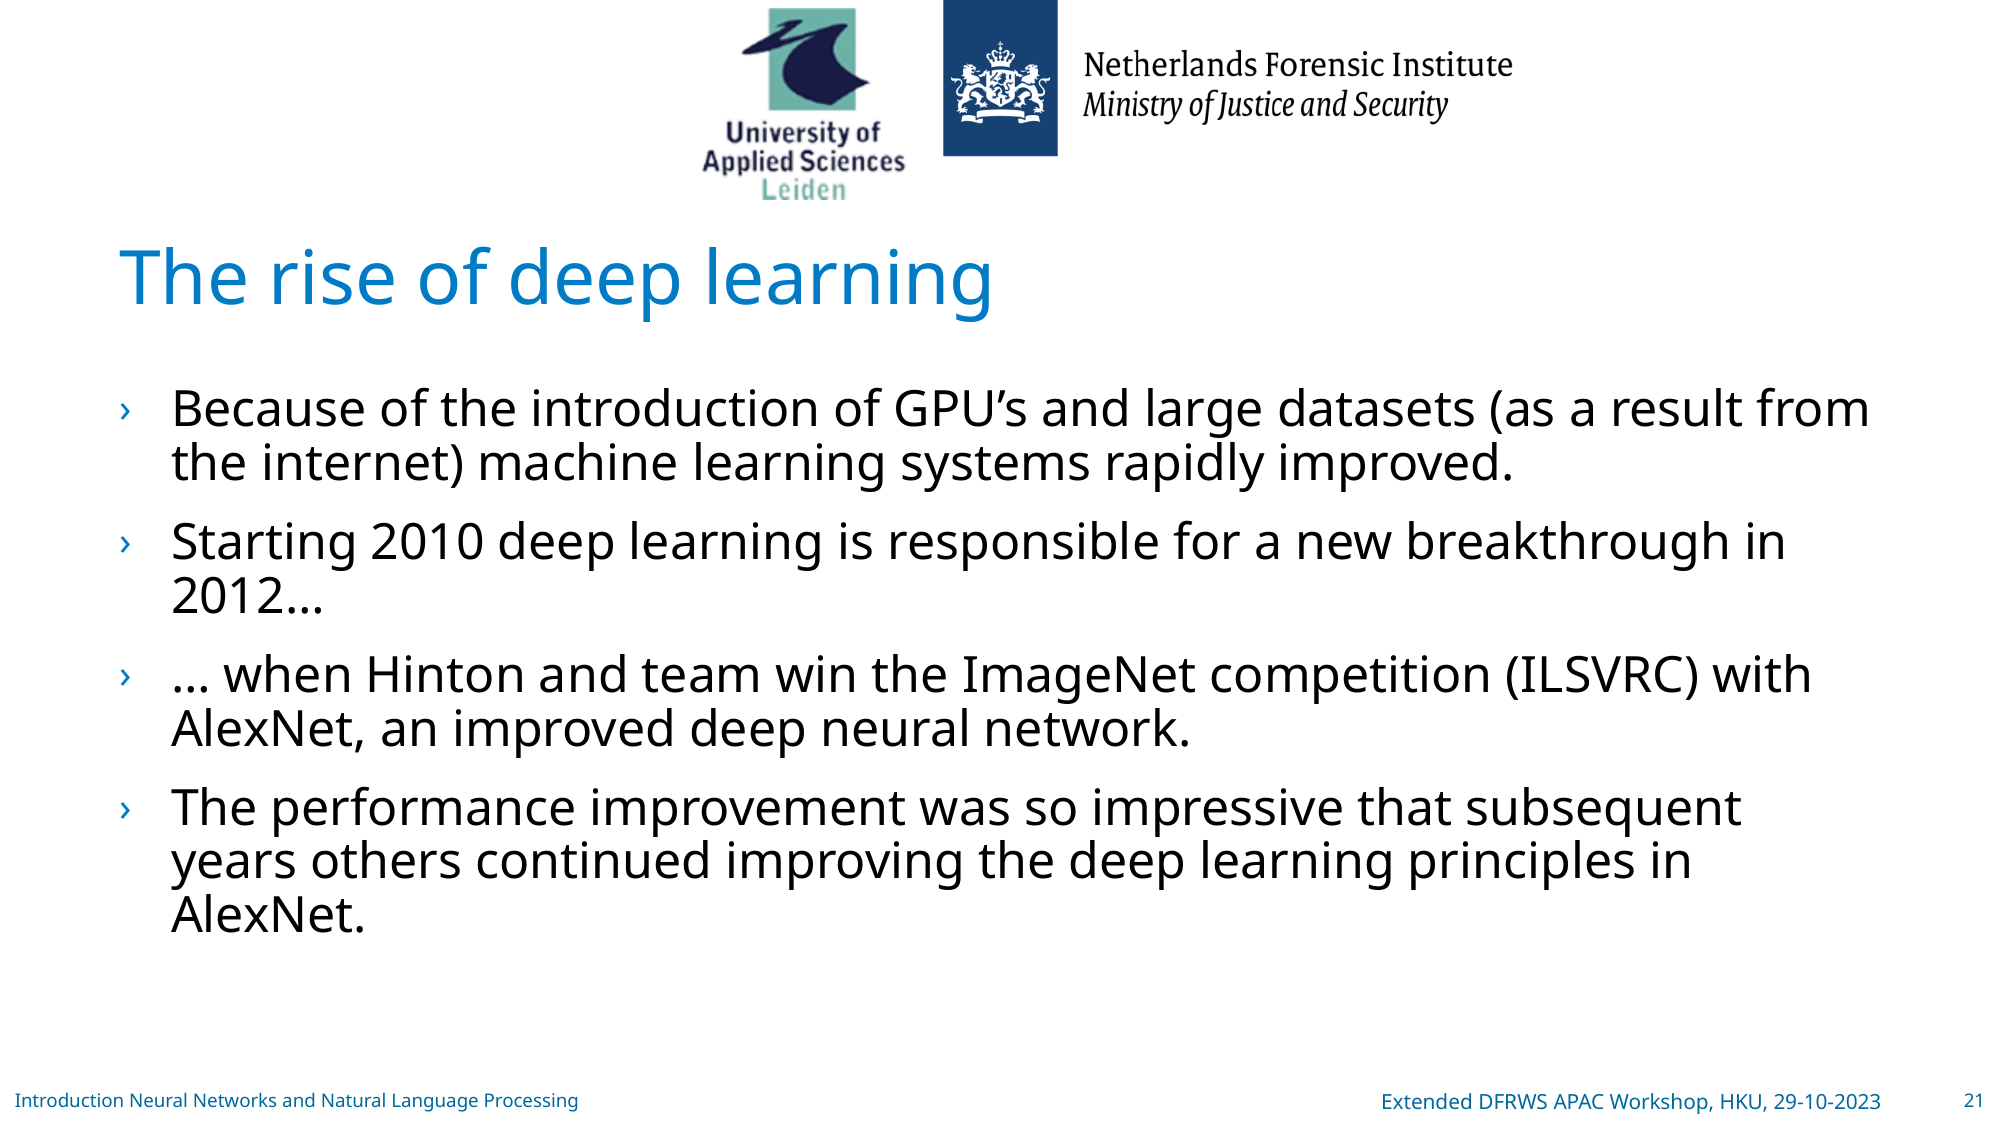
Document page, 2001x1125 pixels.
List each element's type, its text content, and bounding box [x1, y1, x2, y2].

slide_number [1172, 1081, 1895, 1125]
slide_number 21 [1895, 1081, 2000, 1125]
footer Introduction Neural Networks and Natural Language Processing [0, 1081, 1067, 1125]
list Because of the introduction of GPU’s and large datasets (as a result from the internet) machine learning systems rapidly improved. Starting 2010 deep learning is responsible for a new breakthrough in 2012… … when Hinton and team win the ImageNet competition (ILSVRC) with AlexNet, an improved deep neural network. The performance improvement was so impressive that subsequent years others continued improving the deep learning principles in AlexNet. [104, 375, 1897, 1021]
title The rise of deep learning [104, 172, 1897, 329]
picture [0, 0, 2001, 228]
